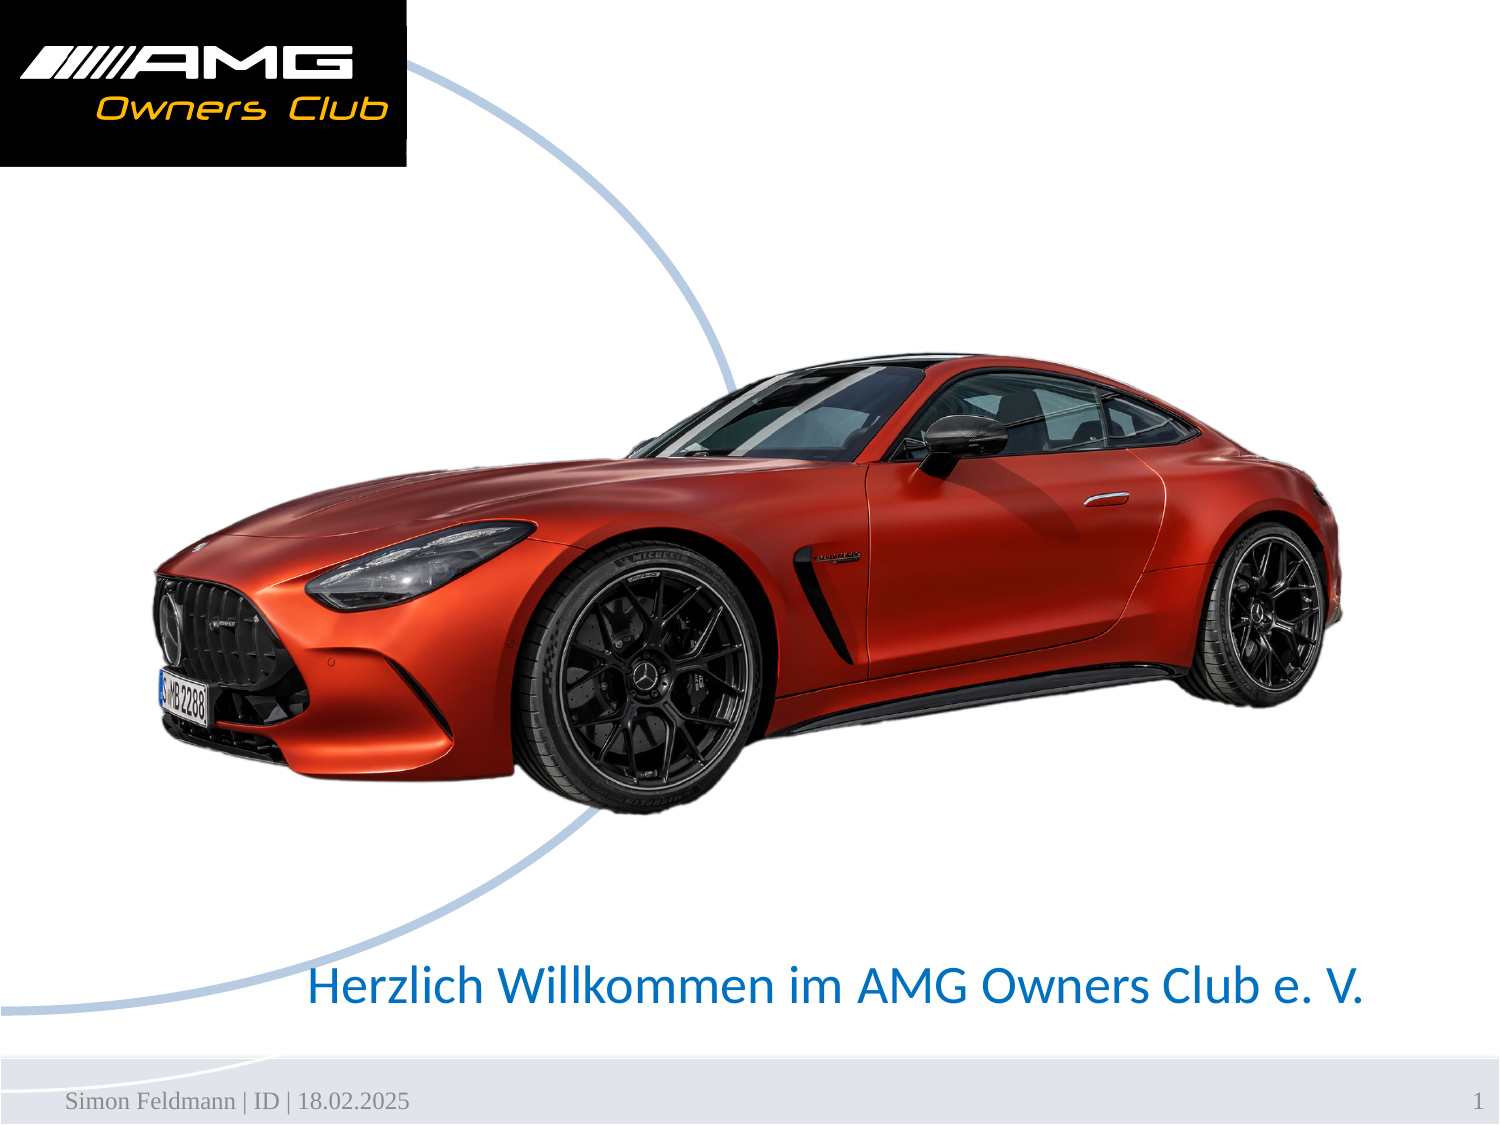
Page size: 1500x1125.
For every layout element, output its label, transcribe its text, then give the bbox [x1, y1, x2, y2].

slide_number 1 [1149, 1079, 1500, 1121]
footer Simon Feldmann | ID | 18.02.2025 [0, 1079, 475, 1121]
picture [52, 266, 1448, 859]
text_box Herzlich Willkommen im AMG Owners Club e. V. [24, 941, 1500, 1022]
picture [0, 26, 407, 139]
